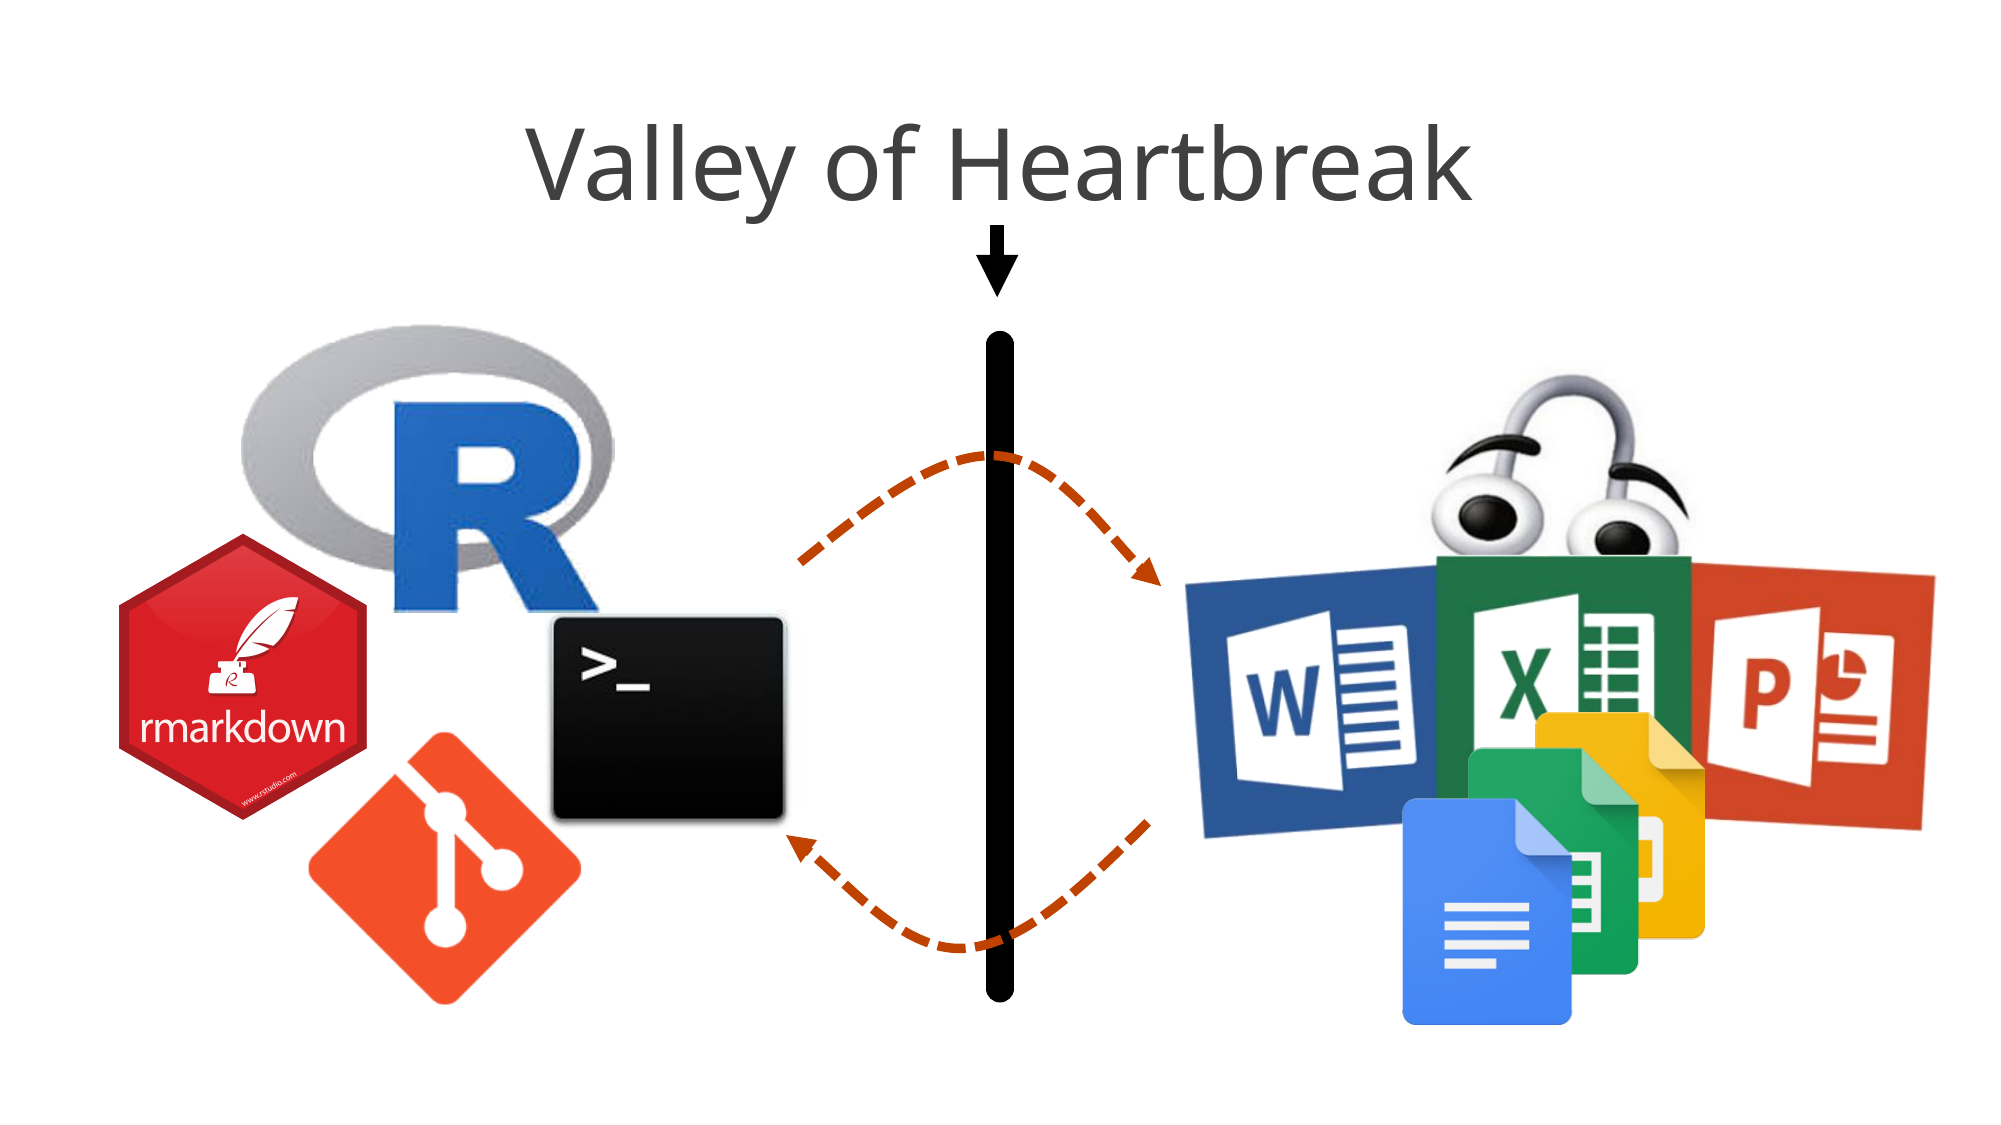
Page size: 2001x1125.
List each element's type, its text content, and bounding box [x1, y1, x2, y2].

text_box [1001, 822, 1149, 941]
picture [1297, 712, 1853, 1025]
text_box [1165, 544, 1948, 853]
text_box [808, 827, 999, 949]
title Valley of Heartbreak [137, 59, 1863, 278]
text_box [1001, 455, 1162, 587]
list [119, 534, 367, 821]
picture [119, 324, 890, 1026]
text_box [799, 455, 999, 576]
picture [1286, 345, 1853, 544]
